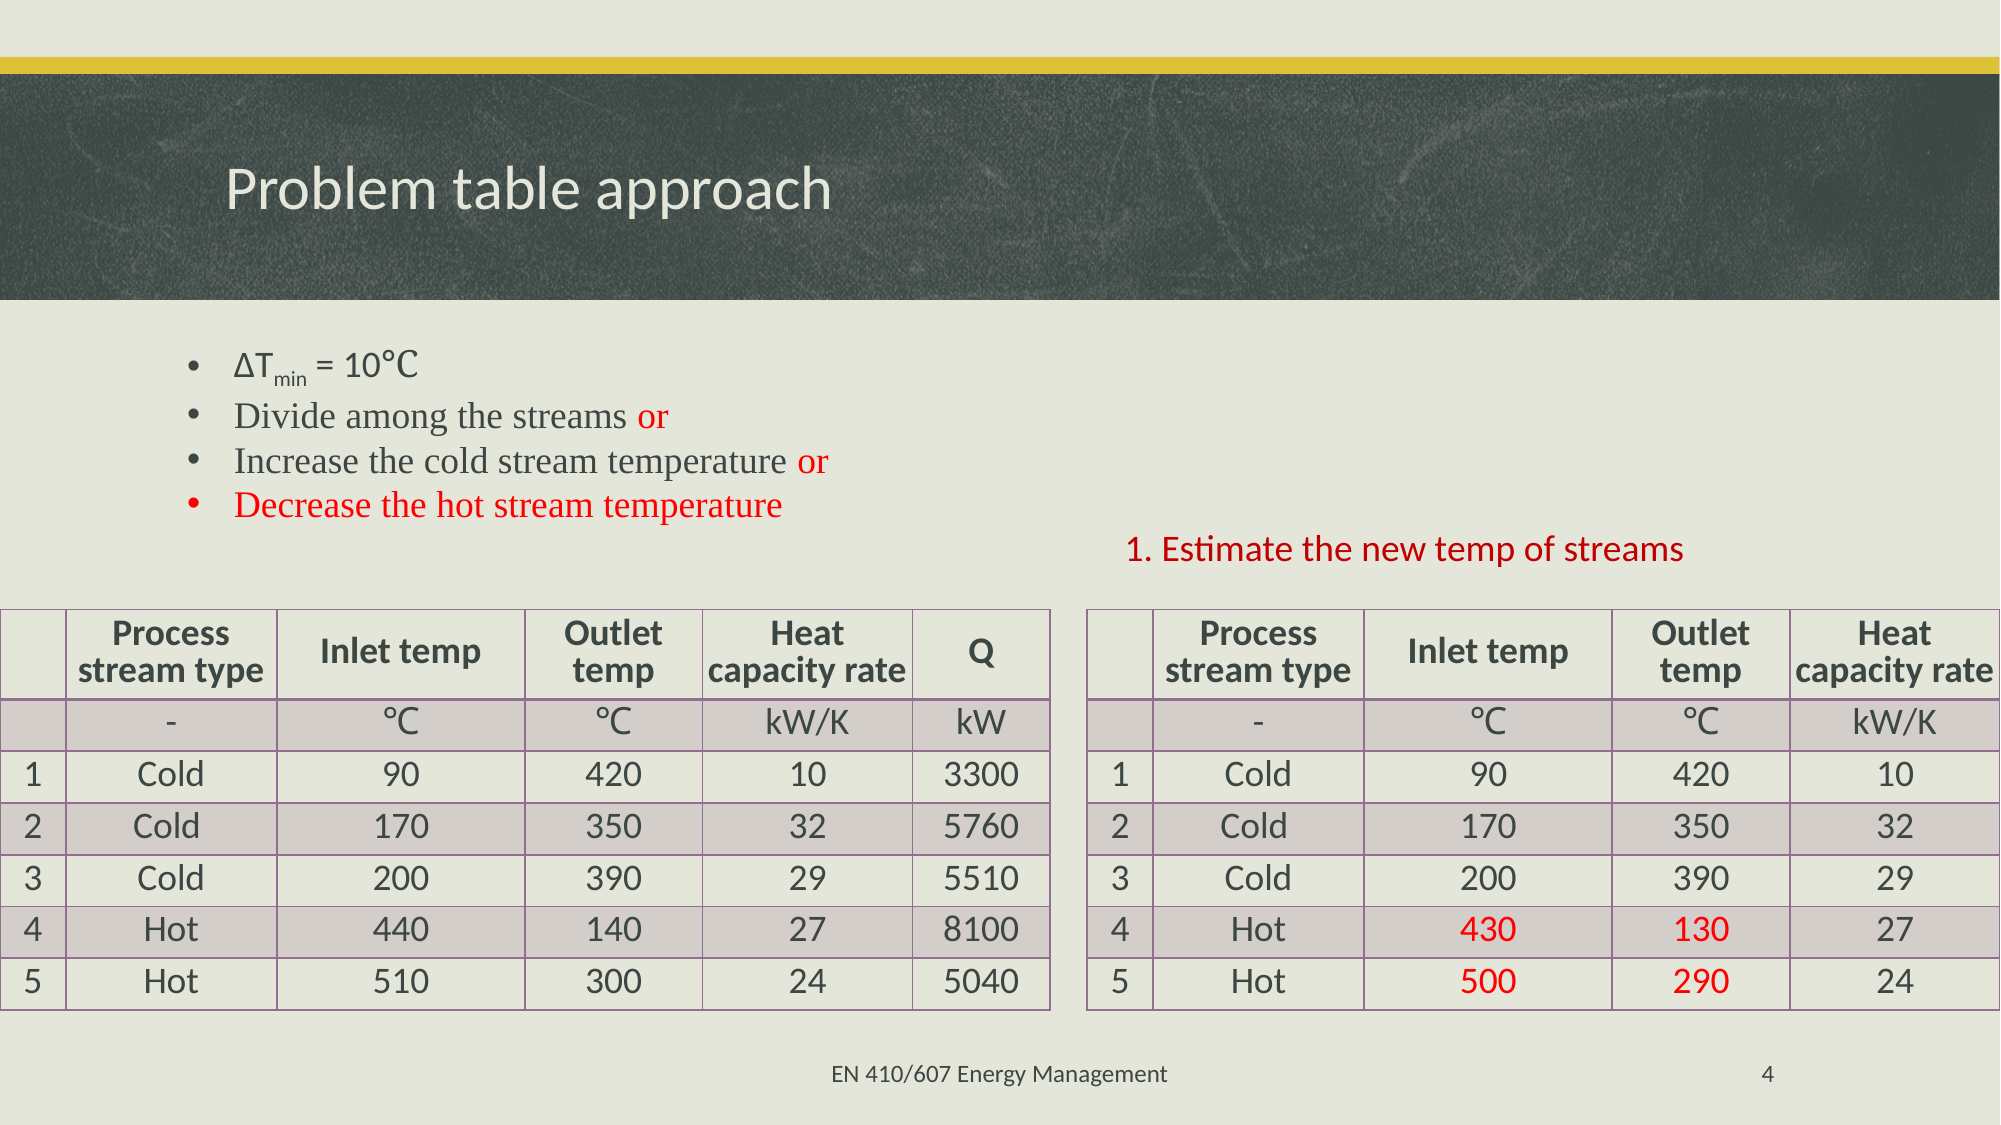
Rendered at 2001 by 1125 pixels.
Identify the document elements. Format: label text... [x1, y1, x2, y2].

table_cell 5760 [913, 804, 1049, 854]
table_cell 4 [1088, 907, 1152, 957]
table_cell ℃ [1365, 701, 1611, 750]
table_header Inlet temp [1365, 610, 1611, 698]
table_cell 10 [1791, 752, 1999, 802]
table_cell Hot [1154, 907, 1363, 957]
table_cell kW [913, 701, 1049, 750]
table_cell Cold [1154, 856, 1363, 906]
table_header Heat capacity rate [703, 610, 912, 698]
table_cell 29 [703, 856, 912, 906]
table_cell 4 [1, 907, 65, 957]
table_cell 24 [1791, 959, 1999, 1009]
table_cell [1088, 701, 1152, 750]
table_cell Cold [1154, 752, 1363, 802]
table_cell 170 [278, 804, 524, 854]
table_cell 5 [1, 959, 65, 1009]
table_cell - [67, 701, 276, 750]
table_cell 420 [1613, 752, 1789, 802]
table_cell 5510 [913, 856, 1049, 906]
text_box Decrease the hot stream temperature [172, 472, 799, 532]
table_cell Cold [67, 804, 276, 854]
table_cell 32 [703, 804, 912, 854]
table_header Q [913, 610, 1049, 698]
table_cell 27 [703, 907, 912, 957]
table_cell kW/K [1791, 701, 1999, 750]
table_cell Cold [1154, 804, 1363, 854]
table_cell 350 [1613, 804, 1789, 854]
table_cell Cold [67, 752, 276, 802]
table_cell 170 [1365, 804, 1611, 854]
table_cell Hot [67, 959, 276, 1009]
table_cell 440 [278, 907, 524, 957]
table_cell 500 [1365, 959, 1611, 1009]
table_cell 3300 [913, 752, 1049, 802]
table_cell 290 [1613, 959, 1789, 1009]
table_cell 510 [278, 959, 524, 1009]
text_box 1. Estimate the new temp of streams [1109, 516, 1901, 576]
table_cell 24 [703, 959, 912, 1009]
table_cell Cold [67, 856, 276, 906]
table_cell 140 [526, 907, 702, 957]
picture [0, 74, 2000, 300]
table_header Outlet temp [1613, 610, 1789, 698]
table_header Process stream type [1154, 610, 1363, 698]
table_cell 5 [1088, 959, 1152, 1009]
table_cell ℃ [526, 701, 702, 750]
table_cell ℃ [1613, 701, 1789, 750]
table_cell Hot [67, 907, 276, 957]
table_cell 1 [1, 752, 65, 802]
table_cell 2 [1088, 804, 1152, 854]
footer EN 410/607 Energy Management [533, 1042, 1466, 1103]
table_header Inlet temp [278, 610, 524, 698]
table_cell 420 [526, 752, 702, 802]
table_cell 8100 [913, 907, 1049, 957]
table_header [1088, 610, 1152, 698]
table_cell 200 [278, 856, 524, 906]
table_cell Hot [1154, 959, 1363, 1009]
table_cell 27 [1791, 907, 1999, 957]
table_cell 1 [1088, 752, 1152, 802]
table_cell 29 [1791, 856, 1999, 906]
table_cell 300 [526, 959, 702, 1009]
table_cell 2 [1, 804, 65, 854]
table_header Process stream type [67, 610, 276, 698]
table_header [1, 610, 65, 698]
slide_number 4 [1466, 1042, 1790, 1103]
table_cell 3 [1, 856, 65, 906]
table_header Outlet temp [526, 610, 702, 698]
table_cell 350 [526, 804, 702, 854]
text_box ΔTmin = 10℃ Divide among the streams or Increase the cold stream temperature or [172, 332, 854, 489]
table_cell 390 [1613, 856, 1789, 906]
table_cell 3 [1088, 856, 1152, 906]
table_cell 430 [1365, 907, 1611, 957]
table_cell 10 [703, 752, 912, 802]
table_cell 390 [526, 856, 702, 906]
table_cell 32 [1791, 804, 1999, 854]
table_cell - [1154, 701, 1363, 750]
table_cell 90 [1365, 752, 1611, 802]
title Problem table approach [210, 76, 1790, 300]
table_cell ℃ [278, 701, 524, 750]
table_cell 130 [1613, 907, 1789, 957]
table_cell 5040 [913, 959, 1049, 1009]
table_cell 200 [1365, 856, 1611, 906]
table_cell 90 [278, 752, 524, 802]
table_cell [1, 701, 65, 750]
table_header Heat capacity rate [1791, 610, 1999, 698]
table_cell kW/K [703, 701, 912, 750]
